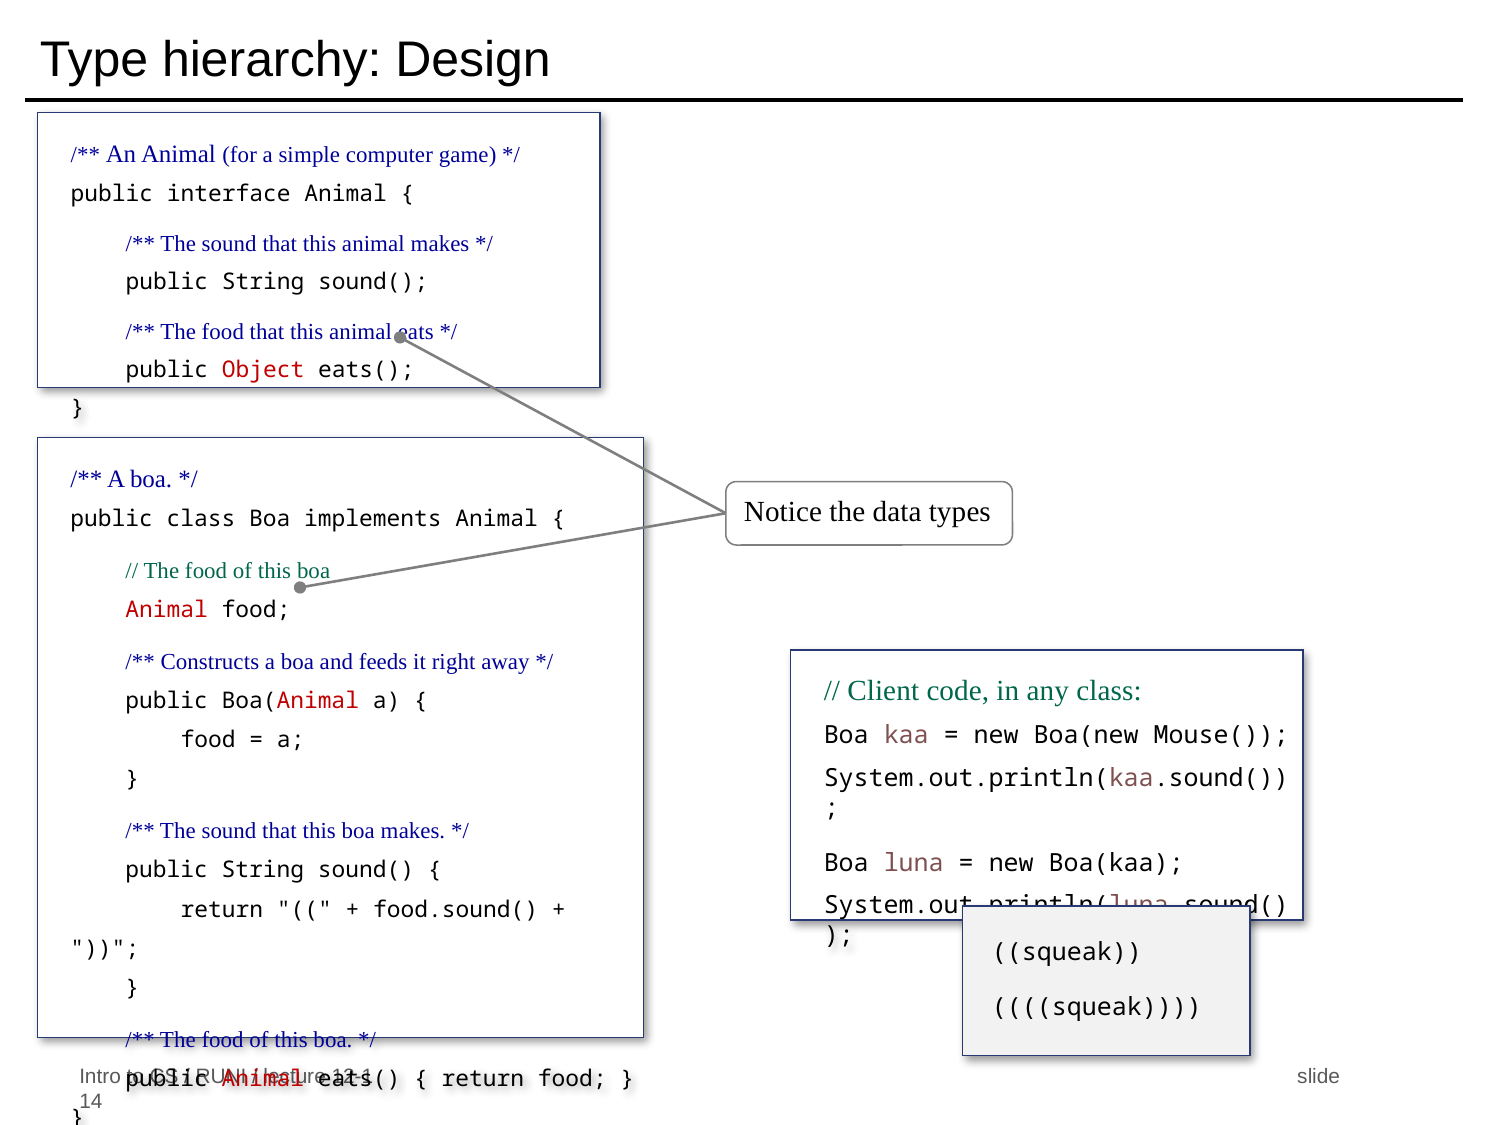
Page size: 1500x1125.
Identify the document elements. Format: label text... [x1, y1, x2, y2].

title Type hierarchy: Design [24, 12, 1463, 100]
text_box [399, 337, 726, 512]
text_box Notice the data types [731, 481, 1013, 546]
text_box // Client code, in any class: Boa kaa = new Boa(new Mouse()); System.out.println(kaa.sound()); Boa luna = new Boa(kaa); System.out.println(luna.sound()); [790, 649, 1304, 921]
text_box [299, 512, 726, 588]
text_box /** An Animal (for a simple computer game) */ public interface Animal { /** The sound that this animal makes */ public String sound(); /** The food that this animal eats */ public Object eats(); } [37, 112, 600, 388]
text_box /** A boa. */ public class Boa implements Animal { // The food of this boa Animal food; /** Constructs a boa and feeds it right away */ public Boa(Animal a) { food = a; } /** The sound that this boa makes. */ public String sound() { return "((" + food.sound() + "))"; } /** The food of this boa. */ public Animal eats() { return food; } } [37, 437, 644, 1038]
text_box ((squeak)) ((((squeak)))) [962, 905, 1250, 1056]
